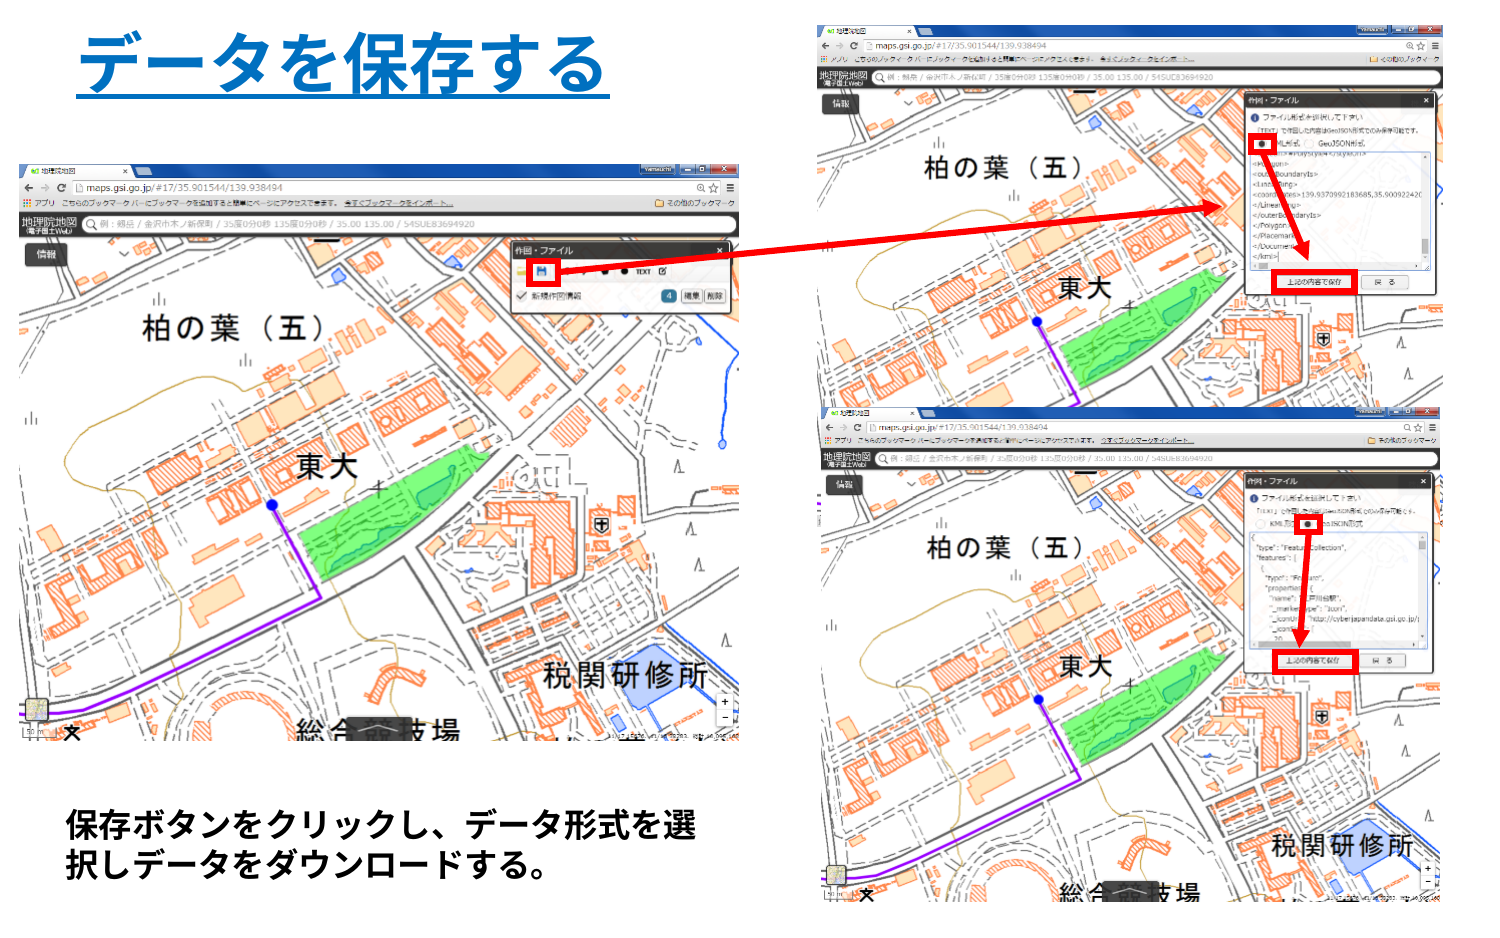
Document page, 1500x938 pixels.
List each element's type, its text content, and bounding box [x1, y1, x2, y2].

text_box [560, 206, 1222, 272]
text_box 保存ボタンをクリックし、データ形式を選択しデータをダウンロードする。 [51, 796, 720, 892]
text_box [1299, 531, 1309, 649]
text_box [1262, 152, 1309, 261]
title データを保存する [60, 25, 817, 109]
picture [817, 25, 1443, 902]
picture [18, 164, 739, 741]
